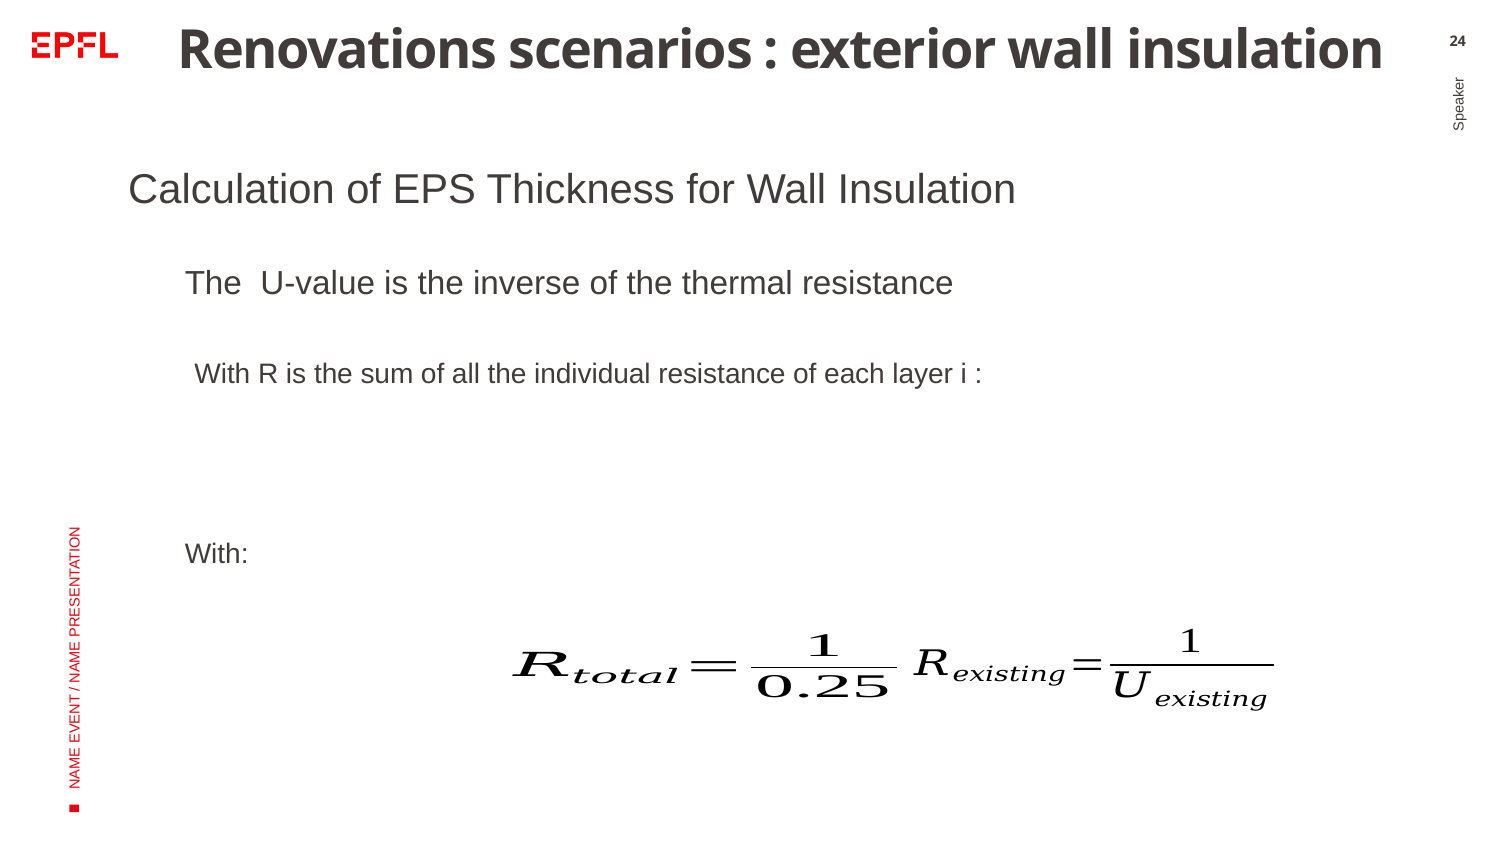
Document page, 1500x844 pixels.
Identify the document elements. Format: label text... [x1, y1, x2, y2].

footer Speaker [1415, 59, 1500, 641]
list Calculation of EPS Thickness for Wall Insulation [98, 160, 1415, 236]
title Renovations scenarios : exterior wall insulation [148, 21, 1445, 126]
slide_number 24 [1415, 32, 1500, 59]
slide_number NAME EVENT / NAME PRESENTATION [0, 256, 149, 805]
picture [21, 21, 129, 69]
text_box With: [169, 528, 273, 577]
